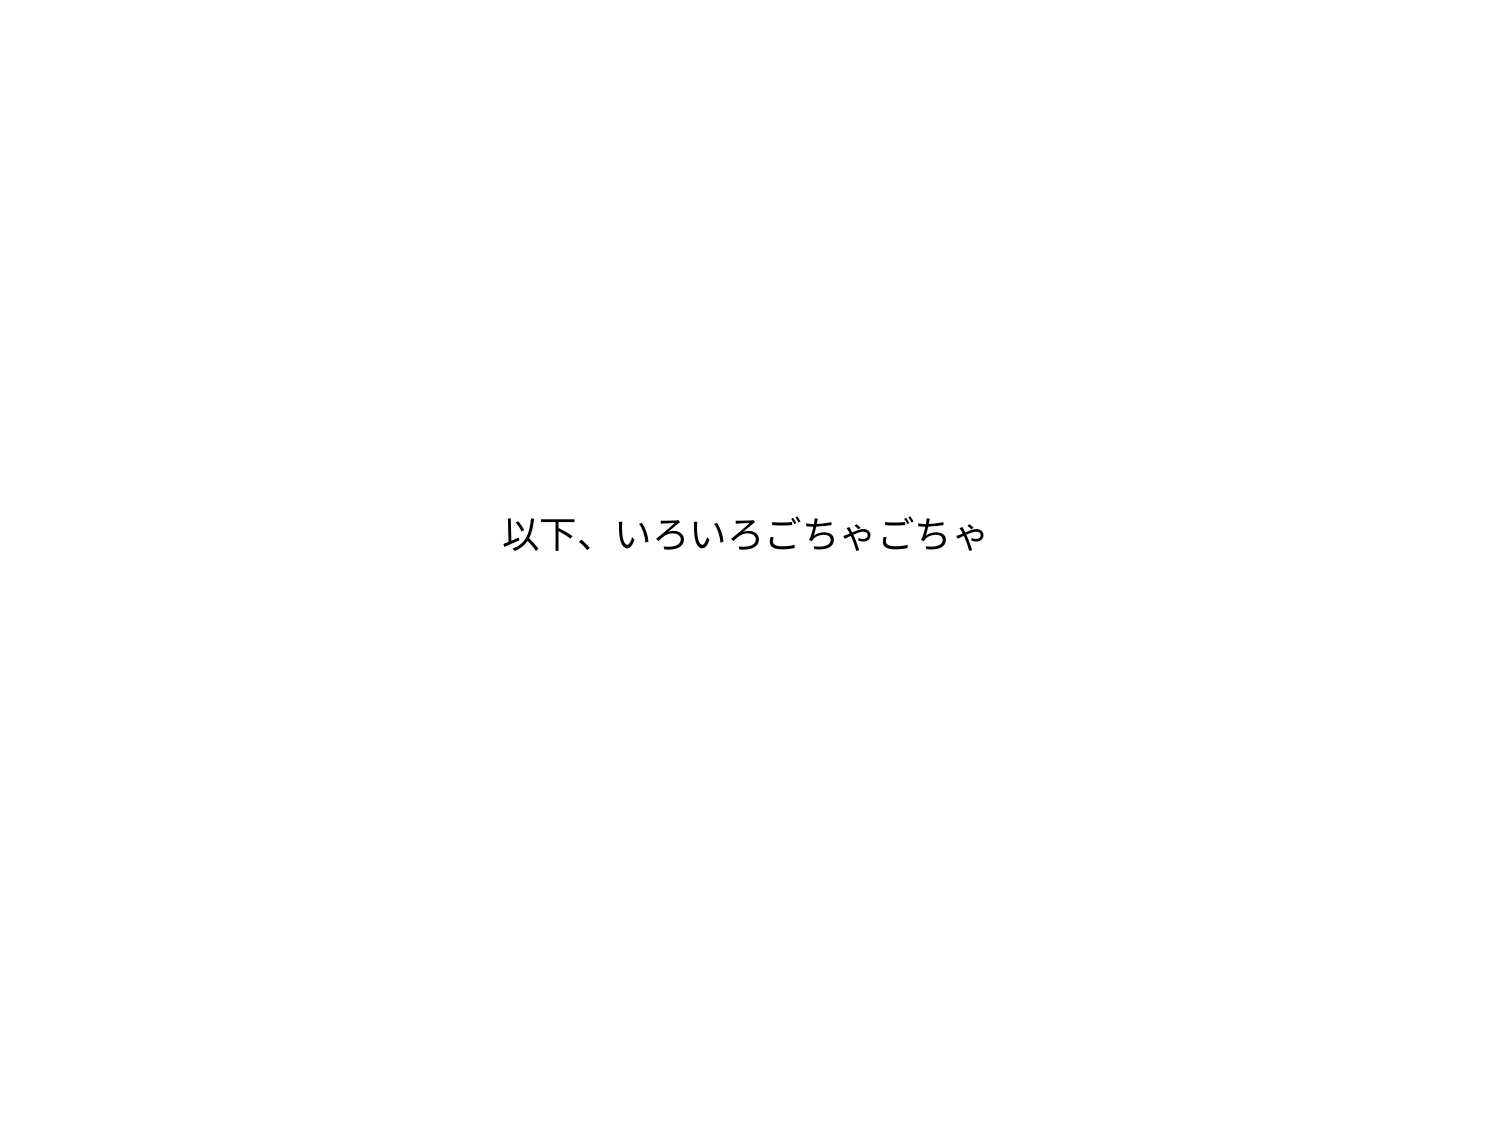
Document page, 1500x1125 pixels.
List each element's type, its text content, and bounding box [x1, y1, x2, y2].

text_box 以下、いろいろごちゃごちゃ [487, 503, 1005, 564]
